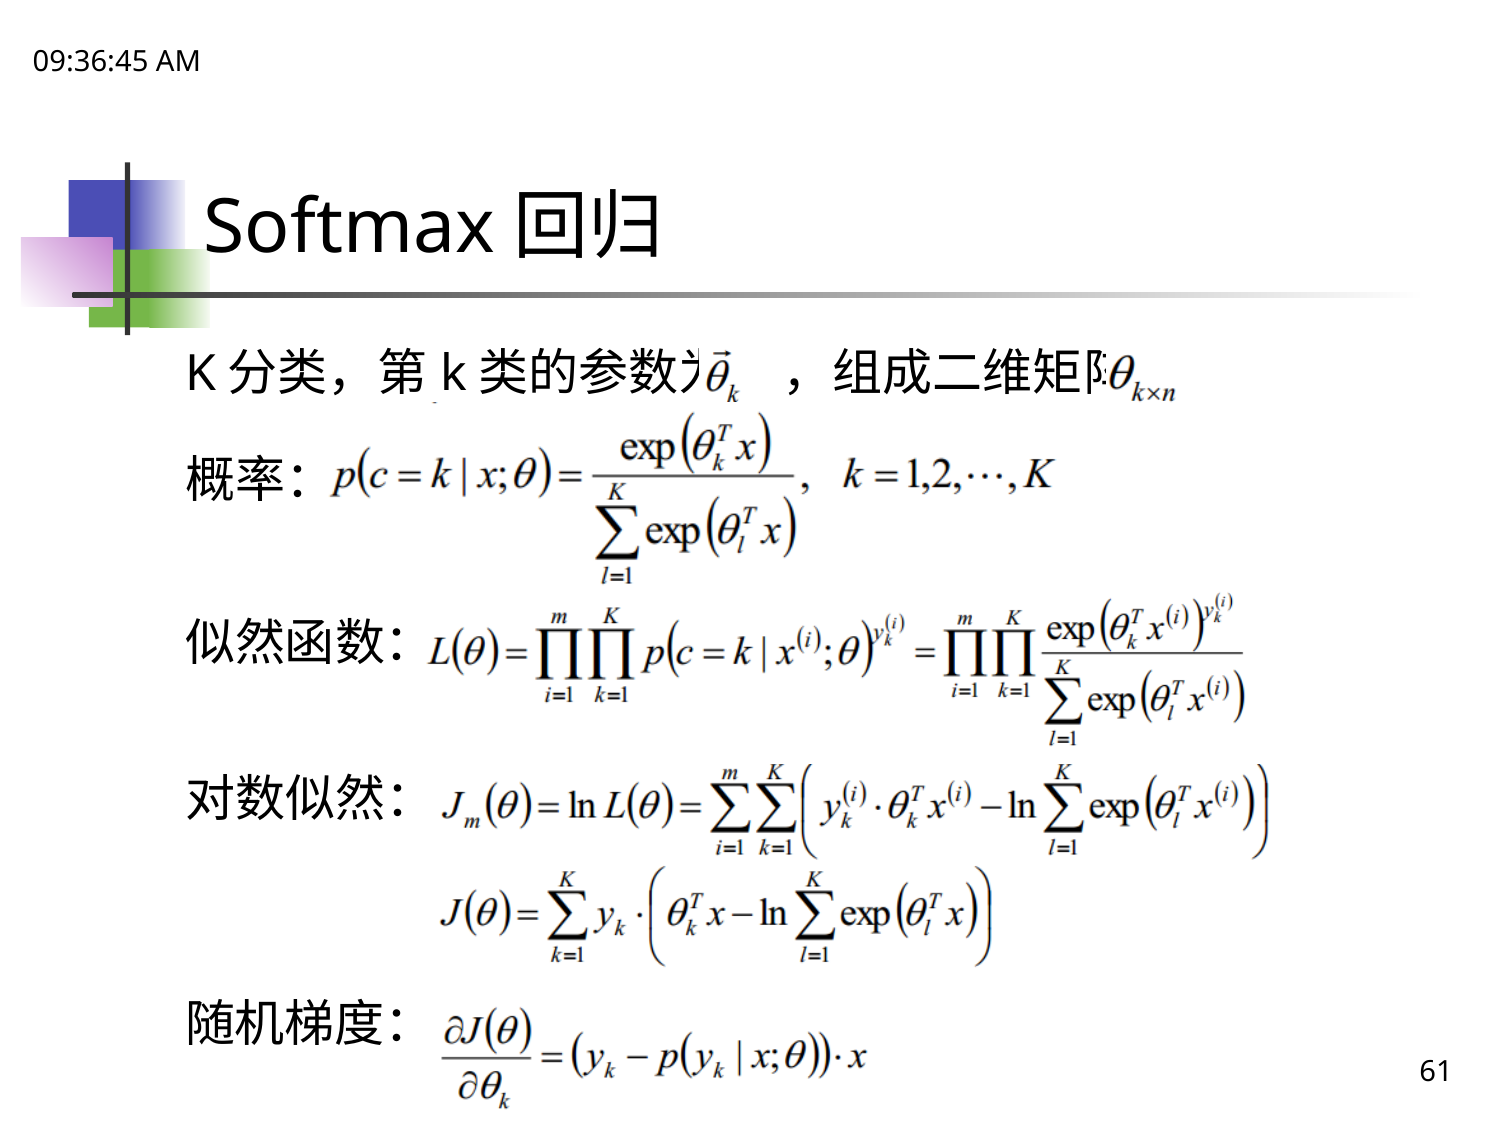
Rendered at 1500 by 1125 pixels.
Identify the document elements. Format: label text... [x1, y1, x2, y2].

title Softmax回归 [188, 35, 1468, 275]
text_box 随机梯度： [182, 989, 577, 1052]
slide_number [17, 15, 331, 90]
slide_number 61 [1155, 1024, 1468, 1100]
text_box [415, 585, 1254, 762]
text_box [436, 744, 1293, 971]
picture [434, 1001, 875, 1112]
text_box 似然函数： [182, 608, 410, 671]
text_box 概率： [182, 445, 313, 508]
text_box 对数似然： [183, 764, 431, 827]
picture [1105, 342, 1182, 407]
text_box K分类，第k类的参数为 ，组成二维矩阵 [182, 338, 1388, 405]
picture [318, 342, 1069, 589]
